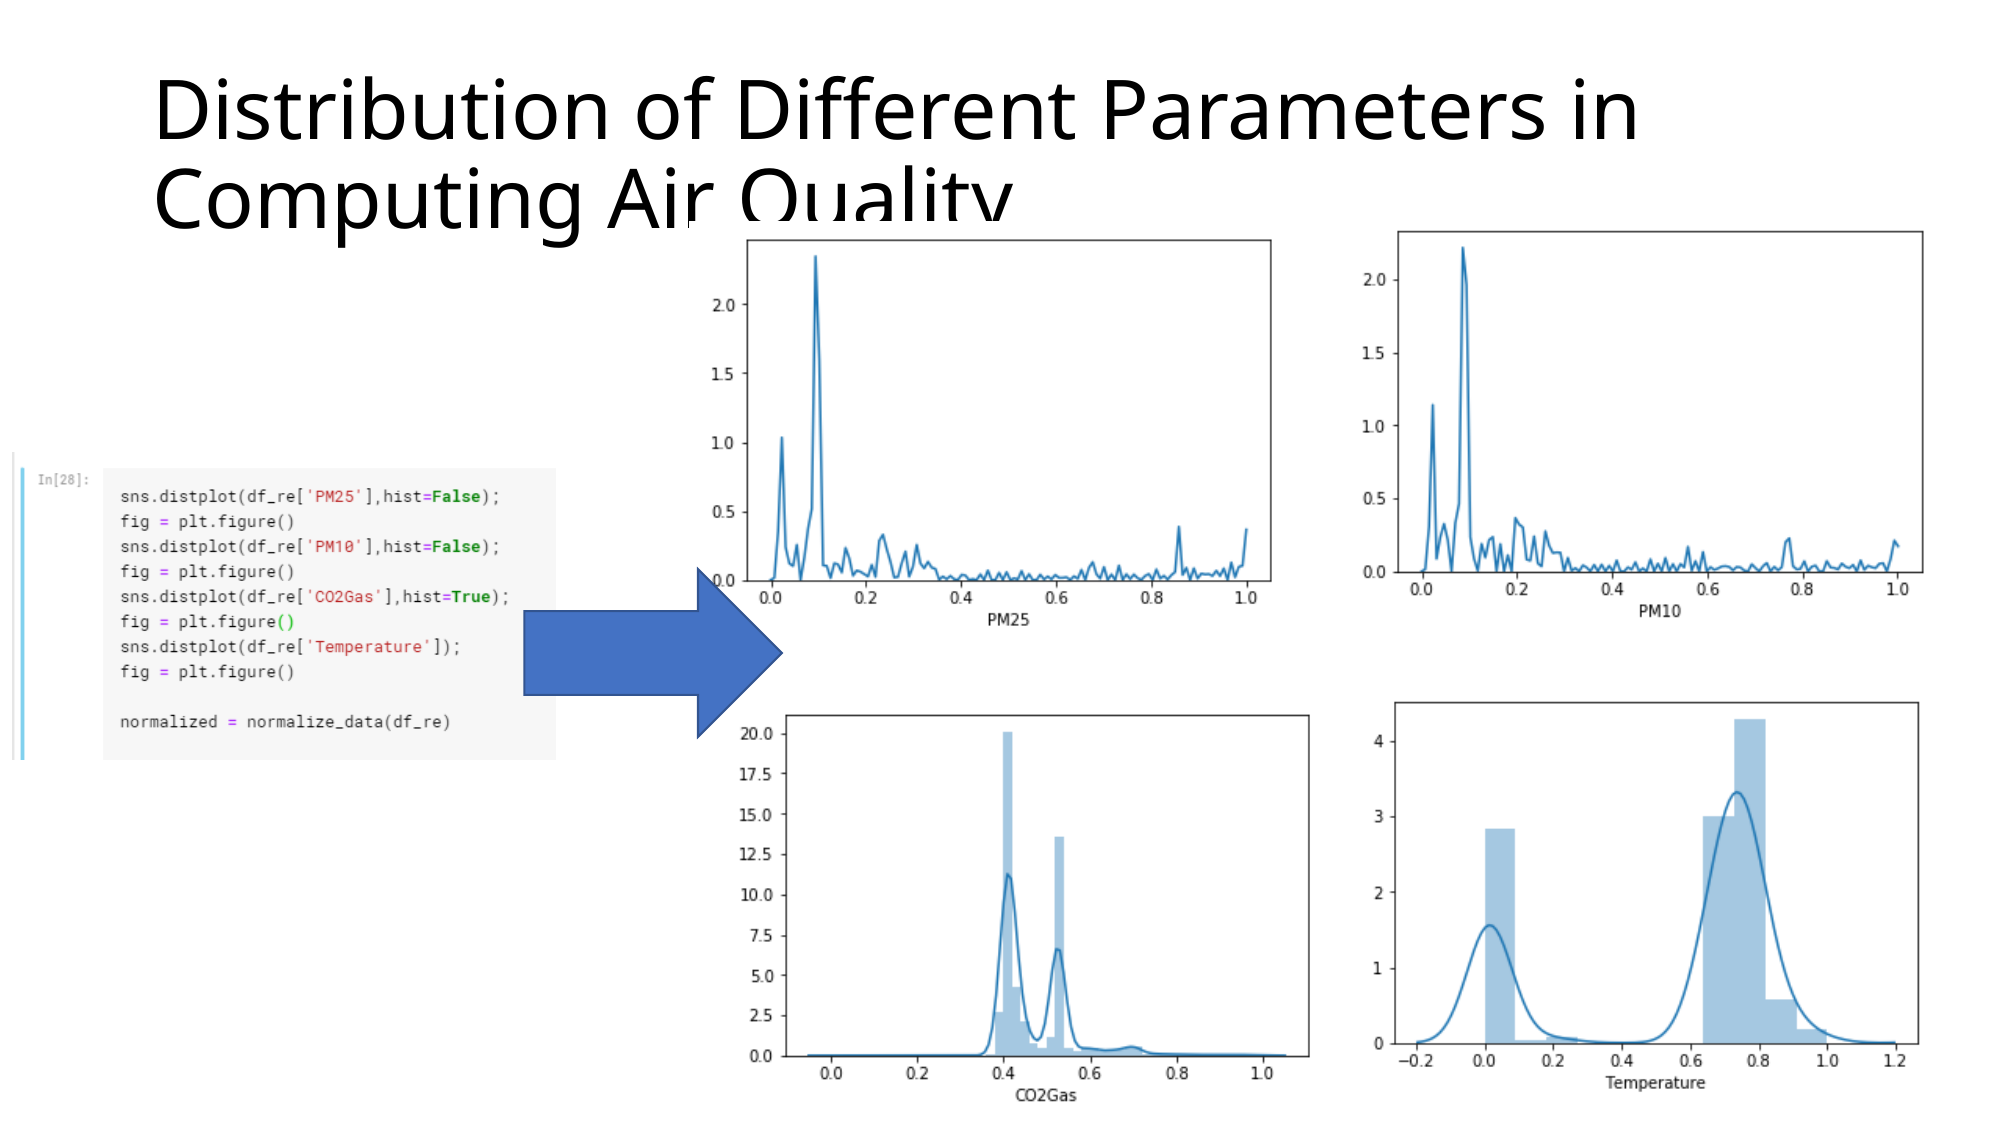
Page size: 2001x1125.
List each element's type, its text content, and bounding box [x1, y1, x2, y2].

title Distribution of Different Parameters in Computing Air Quality [137, 59, 1863, 255]
text_box [556, 610, 784, 740]
picture [12, 452, 556, 760]
picture [709, 663, 1957, 1103]
picture [1346, 214, 1988, 647]
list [688, 221, 1311, 640]
